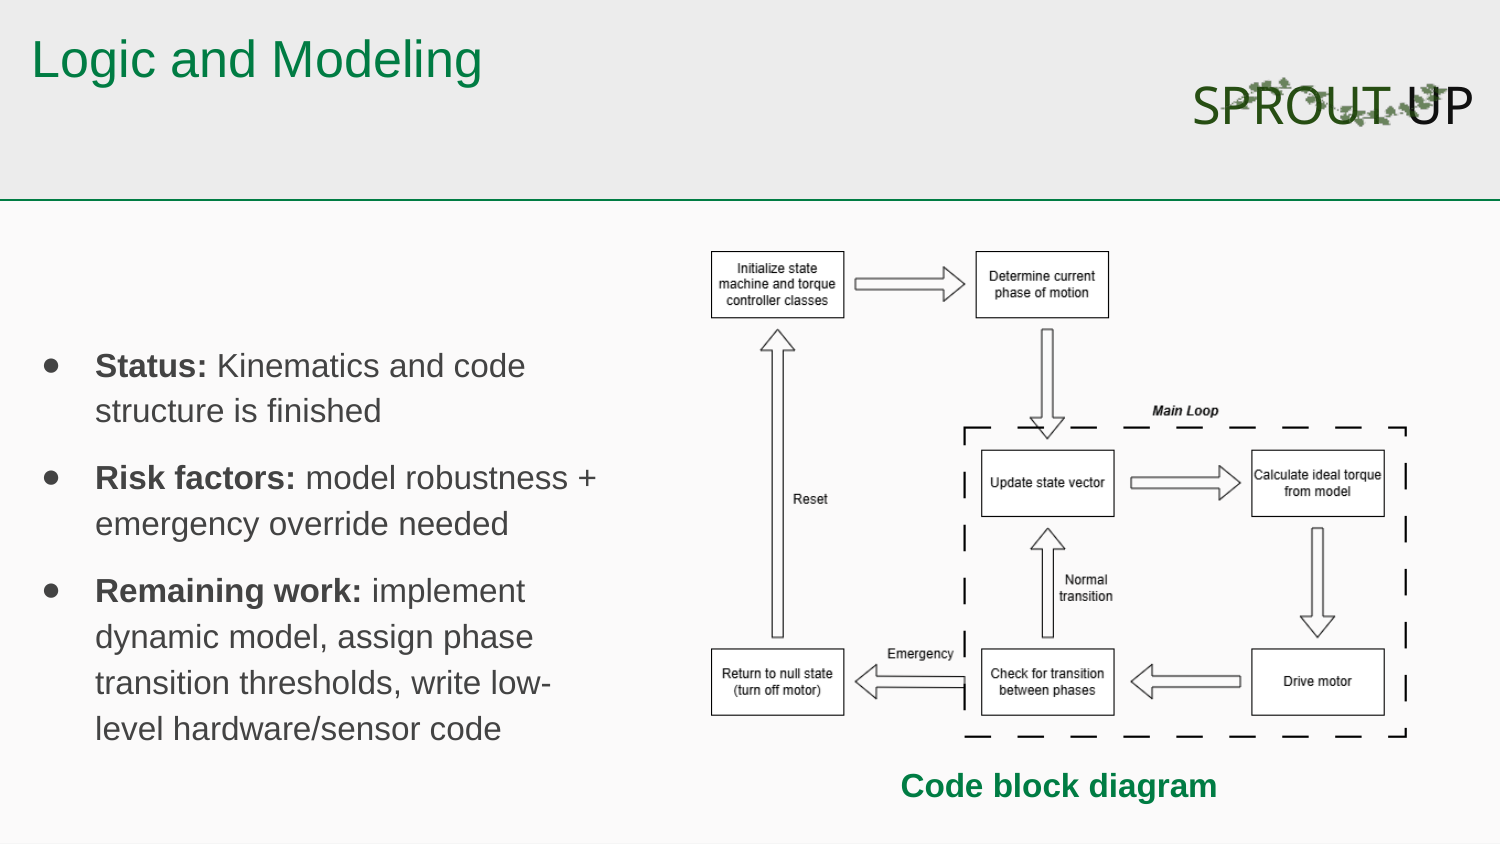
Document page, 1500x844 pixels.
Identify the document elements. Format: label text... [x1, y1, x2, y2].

subtitle Code block diagram [810, 764, 1309, 802]
text_box SPROUT UP [1176, 47, 1491, 150]
list Status: Kinematics and code structure is finished Risk factors: model robustness + emergency override needed Remaining work: implement dynamic model, assign phase transition thresholds, write low-level hardware/sensor code [20, 337, 618, 813]
picture [1210, 52, 1457, 137]
picture [710, 251, 1408, 740]
title Logic and Modeling [31, 32, 1208, 174]
